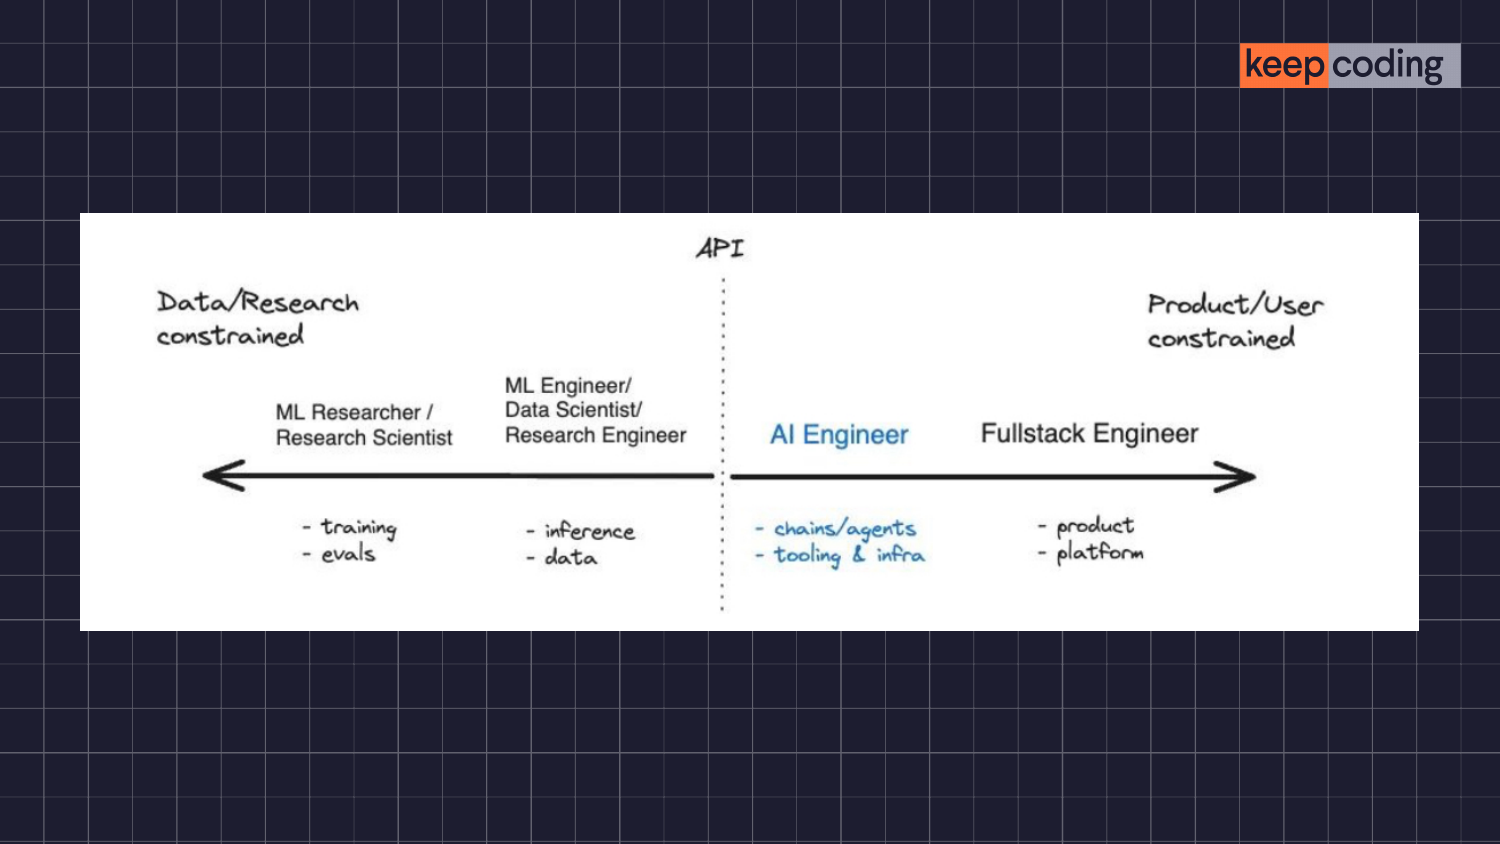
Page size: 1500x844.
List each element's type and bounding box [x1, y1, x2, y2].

picture [1240, 43, 1461, 88]
picture [80, 213, 1420, 631]
